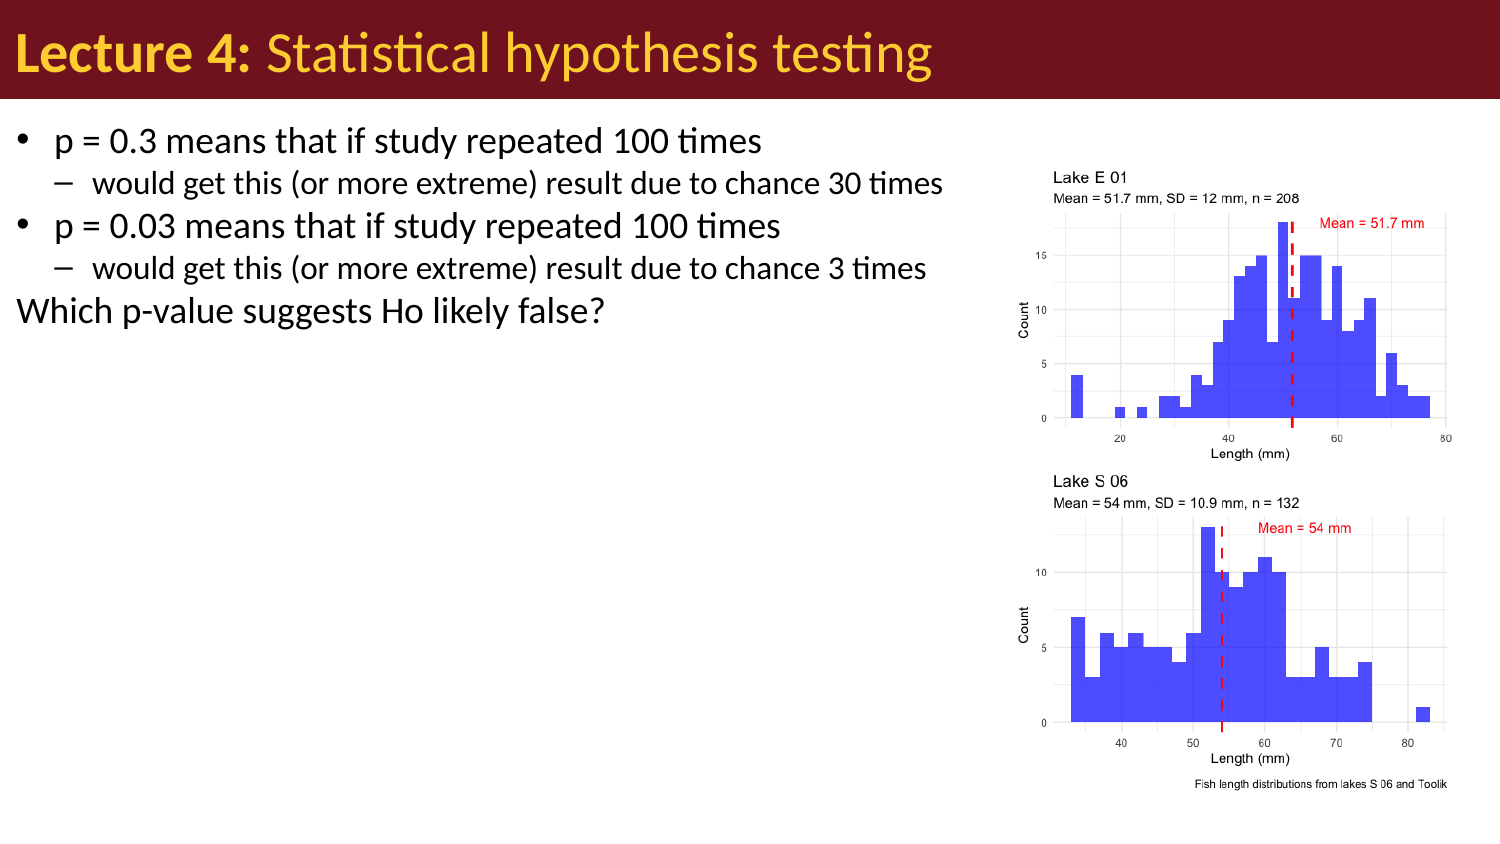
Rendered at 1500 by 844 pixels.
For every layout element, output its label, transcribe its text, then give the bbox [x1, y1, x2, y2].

list p = 0.3 means that if study repeated 100 times would get this (or more extreme) result due to chance 30 times p = 0.03 means that if study repeated 100 times would get this (or more extreme) result due to chance 3 times Which p-value suggests Ho likely false? [1, 108, 988, 844]
title Lecture 4: Statistical hypothesis testing [0, 0, 1500, 99]
picture [1003, 155, 1461, 796]
